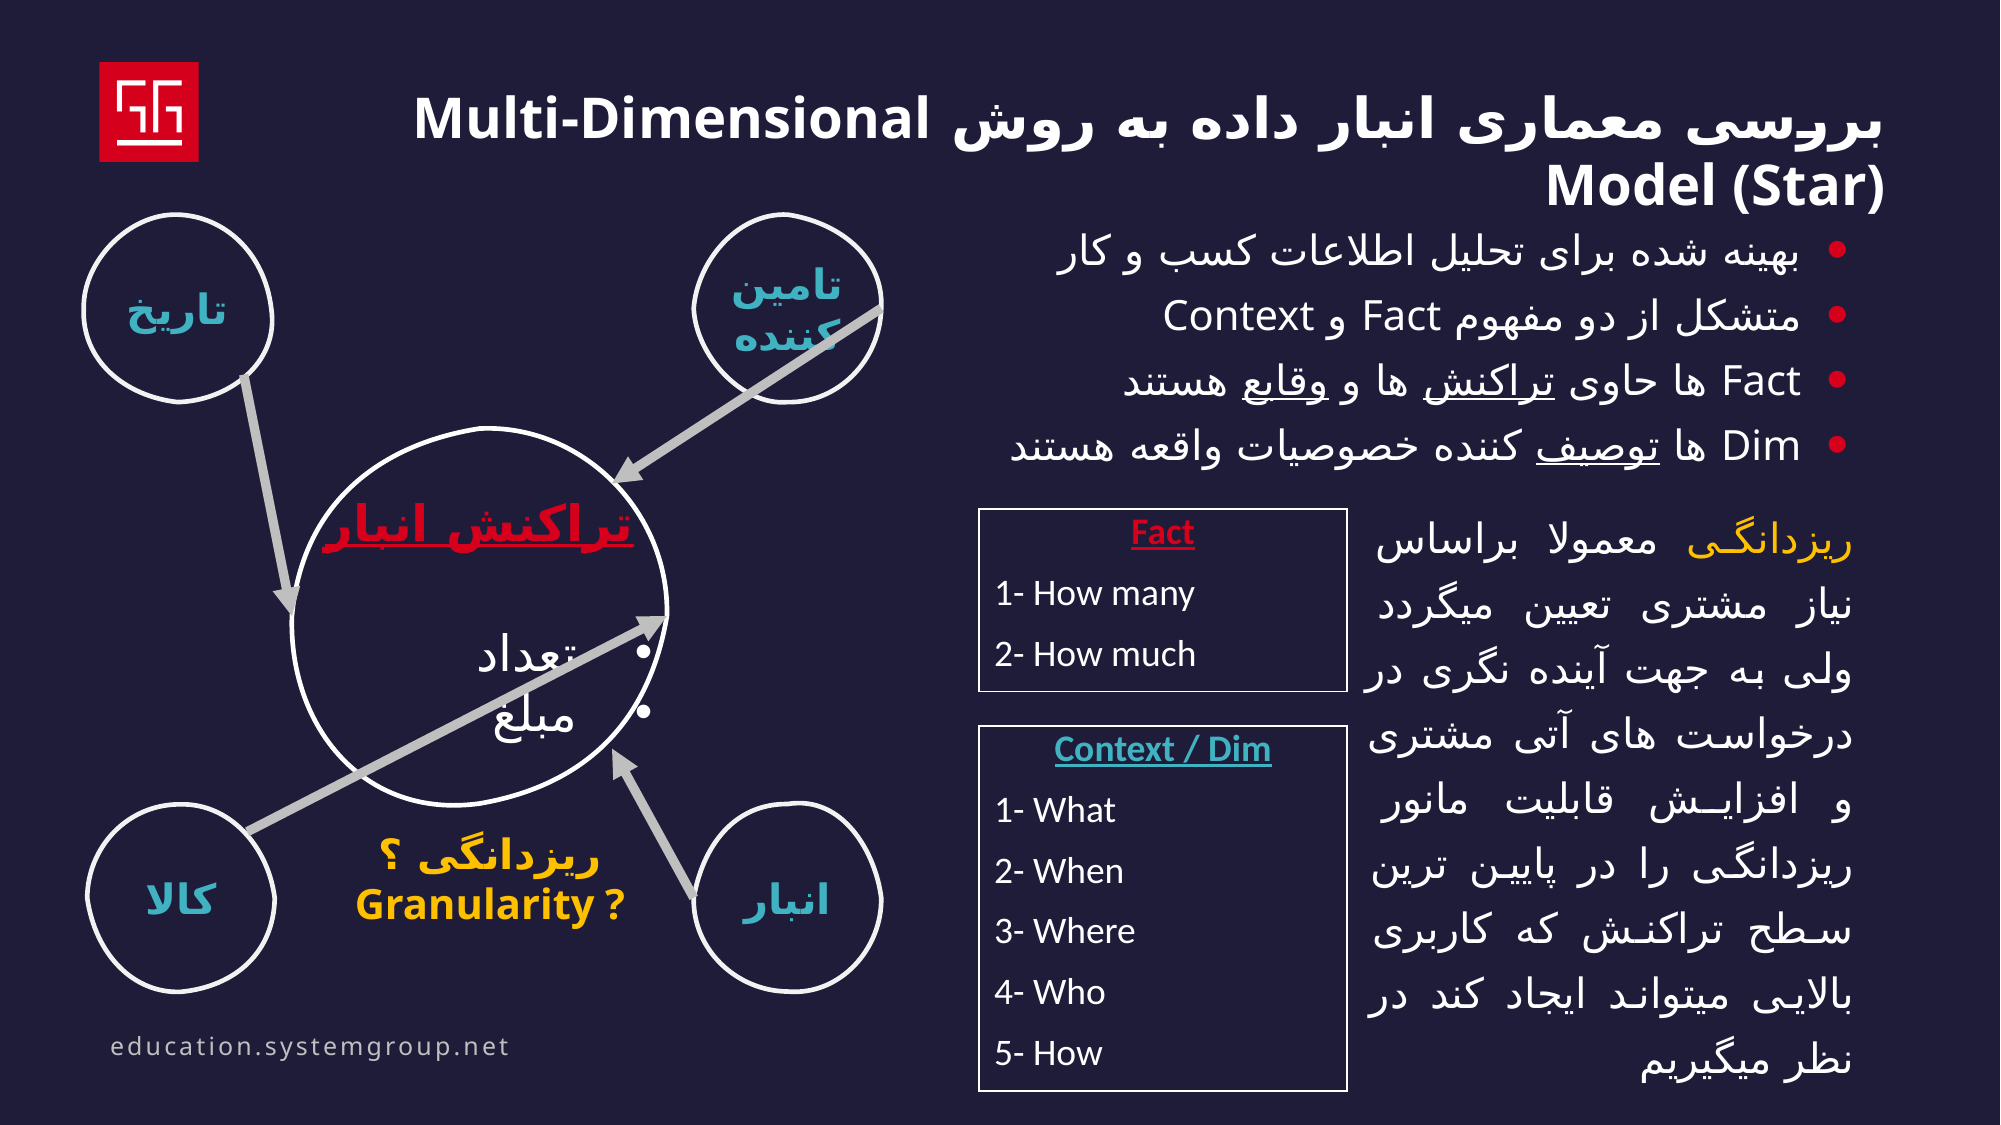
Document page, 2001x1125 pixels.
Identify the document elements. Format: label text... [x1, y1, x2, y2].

text_box education.systemgroup.net [95, 1023, 524, 1068]
table_cell 1- What [980, 787, 1346, 848]
picture [99, 62, 199, 162]
table_cell 4- Who [980, 969, 1346, 1030]
table_cell 3- Where [980, 908, 1346, 969]
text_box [83, 214, 882, 992]
text_box ریزدانگی معمولا براساس نیاز مشتری تعیین میگردد ولی به جهت آینده نگری در درخواست های آتی مشتری و افزایش قابلیت مانور ریزدانگی را در پایین ترین سطح تراکنش که کاربری بالایی میتواند ایجاد کند در نظر میگیریم [1347, 489, 1907, 1090]
text_box بهینه شده برای تحلیل اطلاعات کسب و کار متشکل از دو مفهوم Fact و Context Fact ها حاوی تراکنش ها و وقایع هستند Dim ها توصیف کننده خصوصیات واقعه هستند [114, 201, 1901, 476]
table_cell 5- How [980, 1030, 1346, 1090]
table_cell 1- How many [980, 570, 1346, 631]
table_header Fact [980, 510, 1346, 570]
table_cell 2- How much [980, 631, 1346, 691]
text_box بررسی معماری انبار داده به روش Multi-Dimensional Model (Star) [236, 74, 1901, 201]
table_header Context / Dim [980, 727, 1346, 787]
table_cell 2- When [980, 848, 1346, 908]
